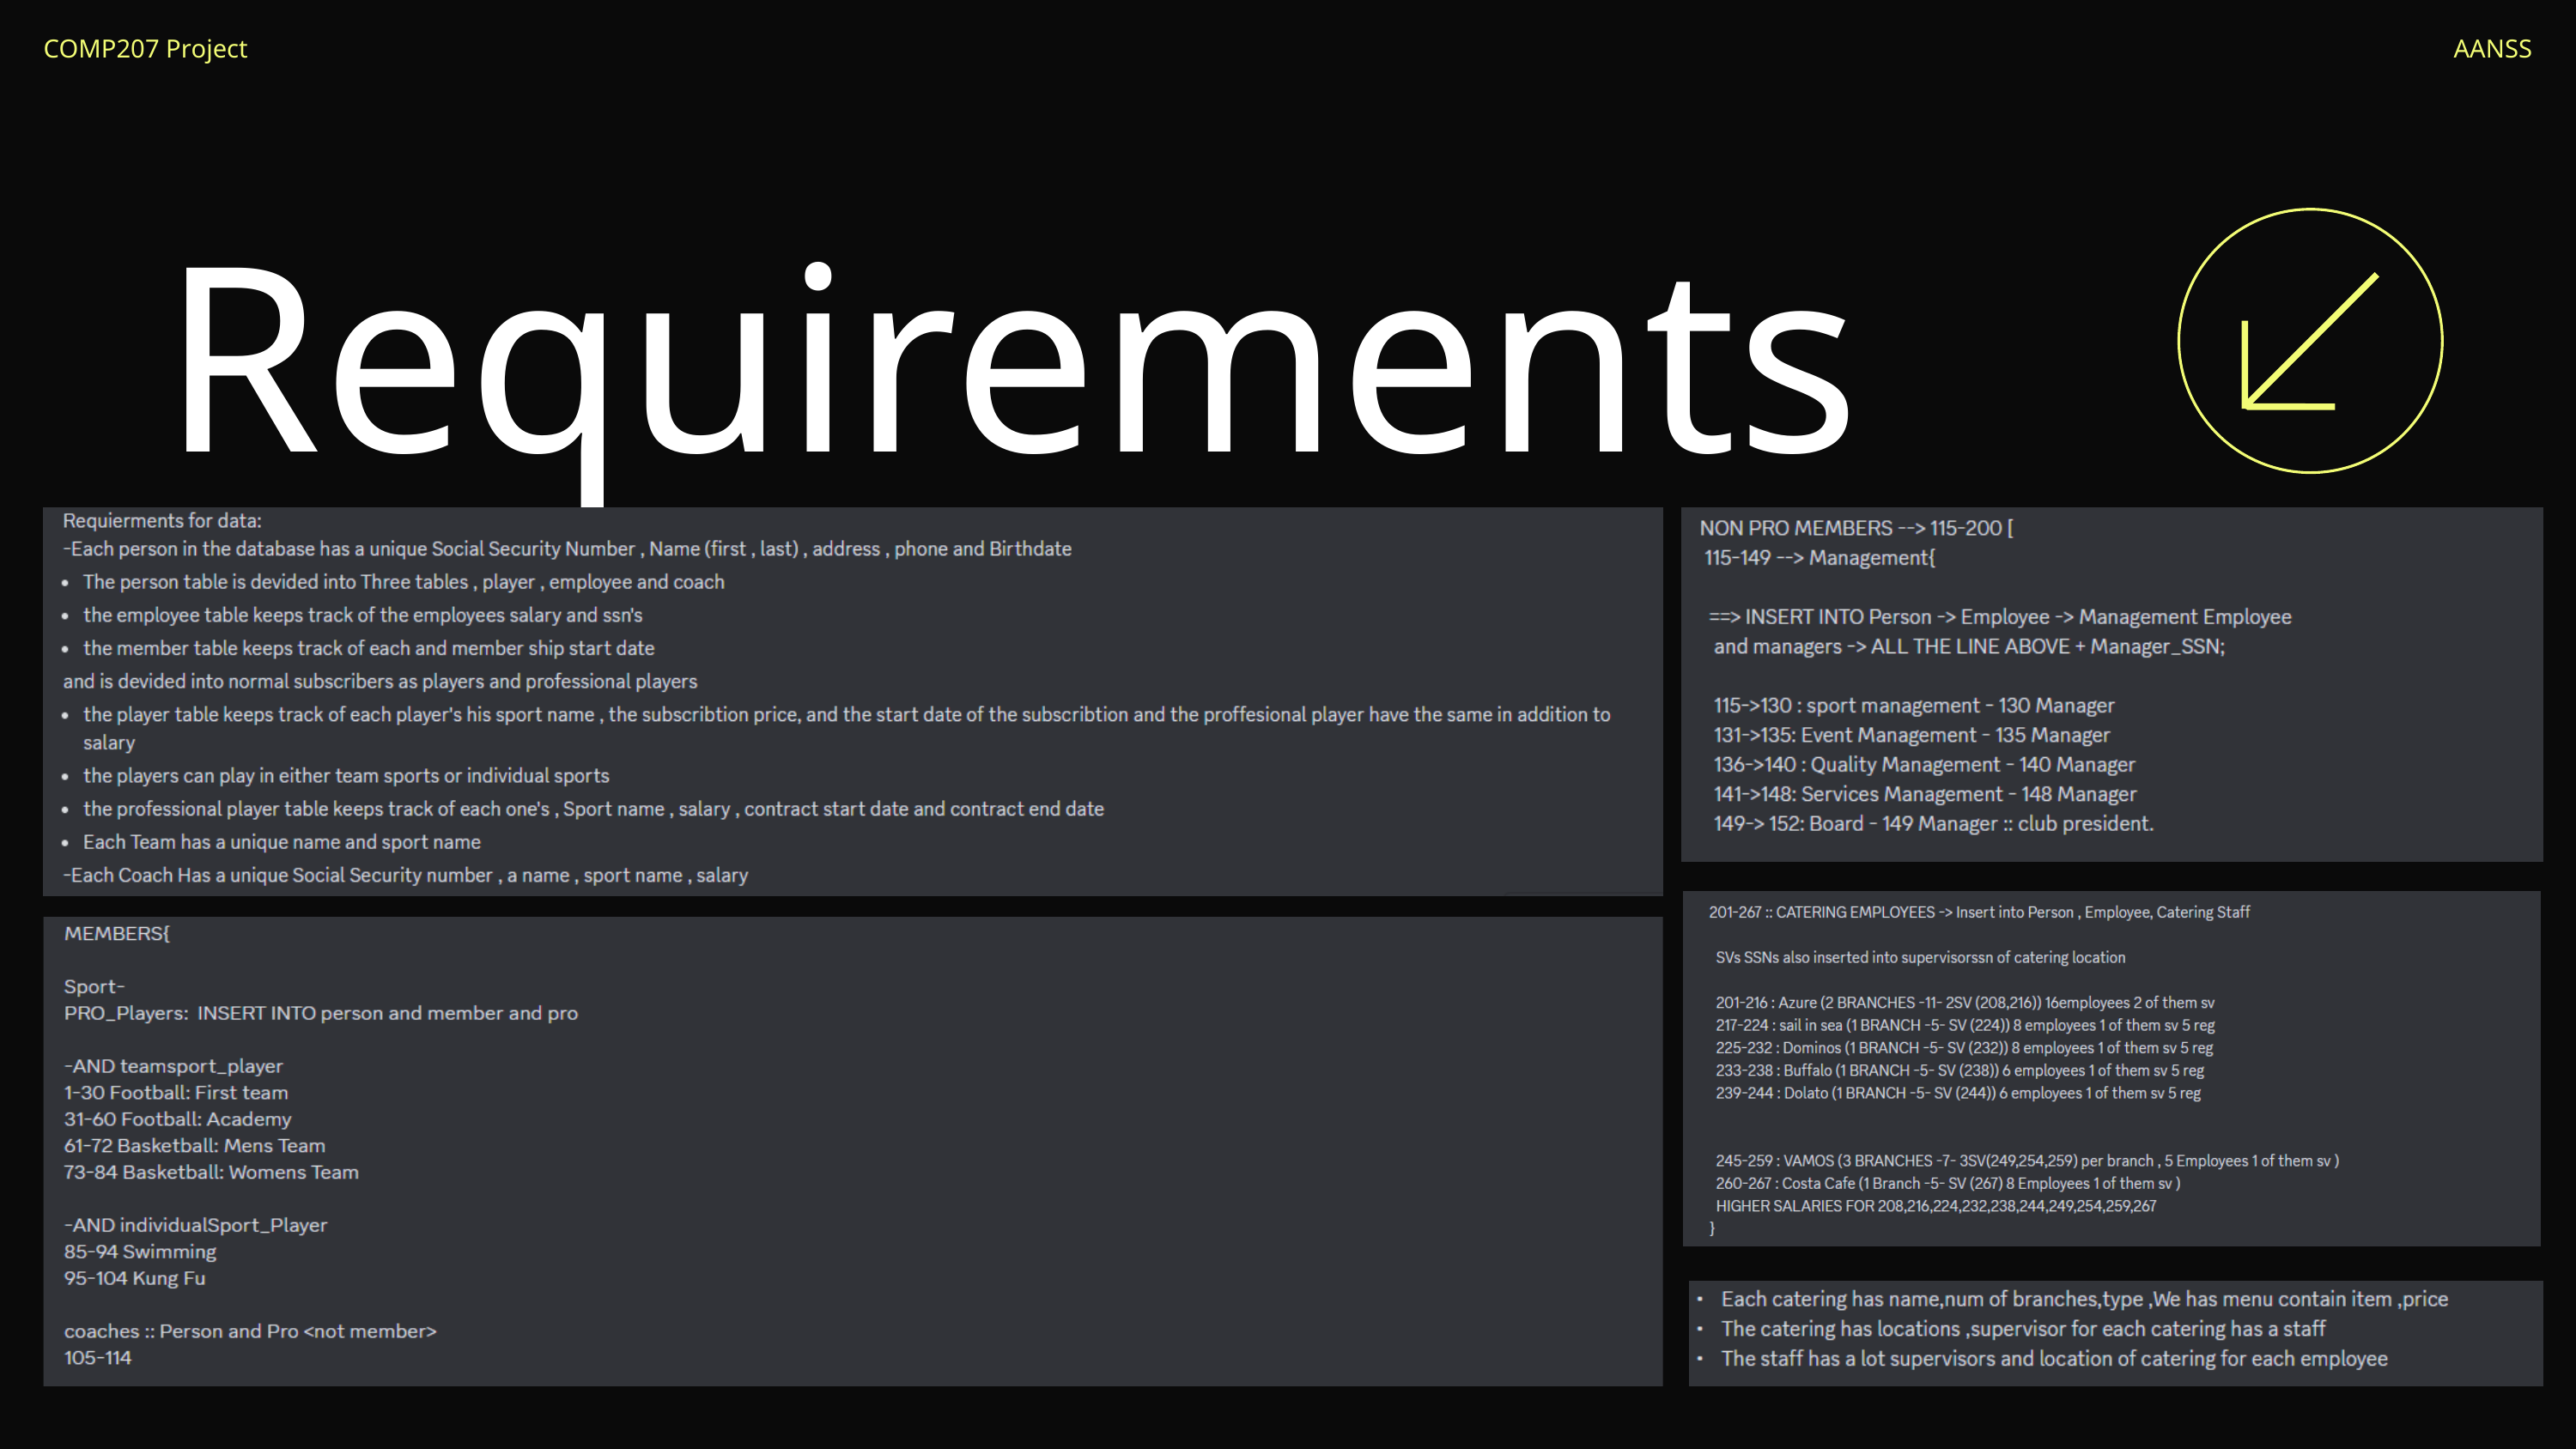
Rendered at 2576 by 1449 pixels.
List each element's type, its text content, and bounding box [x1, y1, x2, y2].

text_box AANSS [2233, 27, 2533, 63]
picture [43, 917, 1663, 1386]
text_box Requirements [33, 142, 1990, 504]
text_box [2178, 209, 2443, 473]
picture [1689, 1281, 2543, 1386]
picture [1683, 891, 2541, 1246]
picture [43, 507, 1663, 896]
text_box COMP207 Project [43, 27, 580, 63]
picture [1680, 507, 2543, 863]
